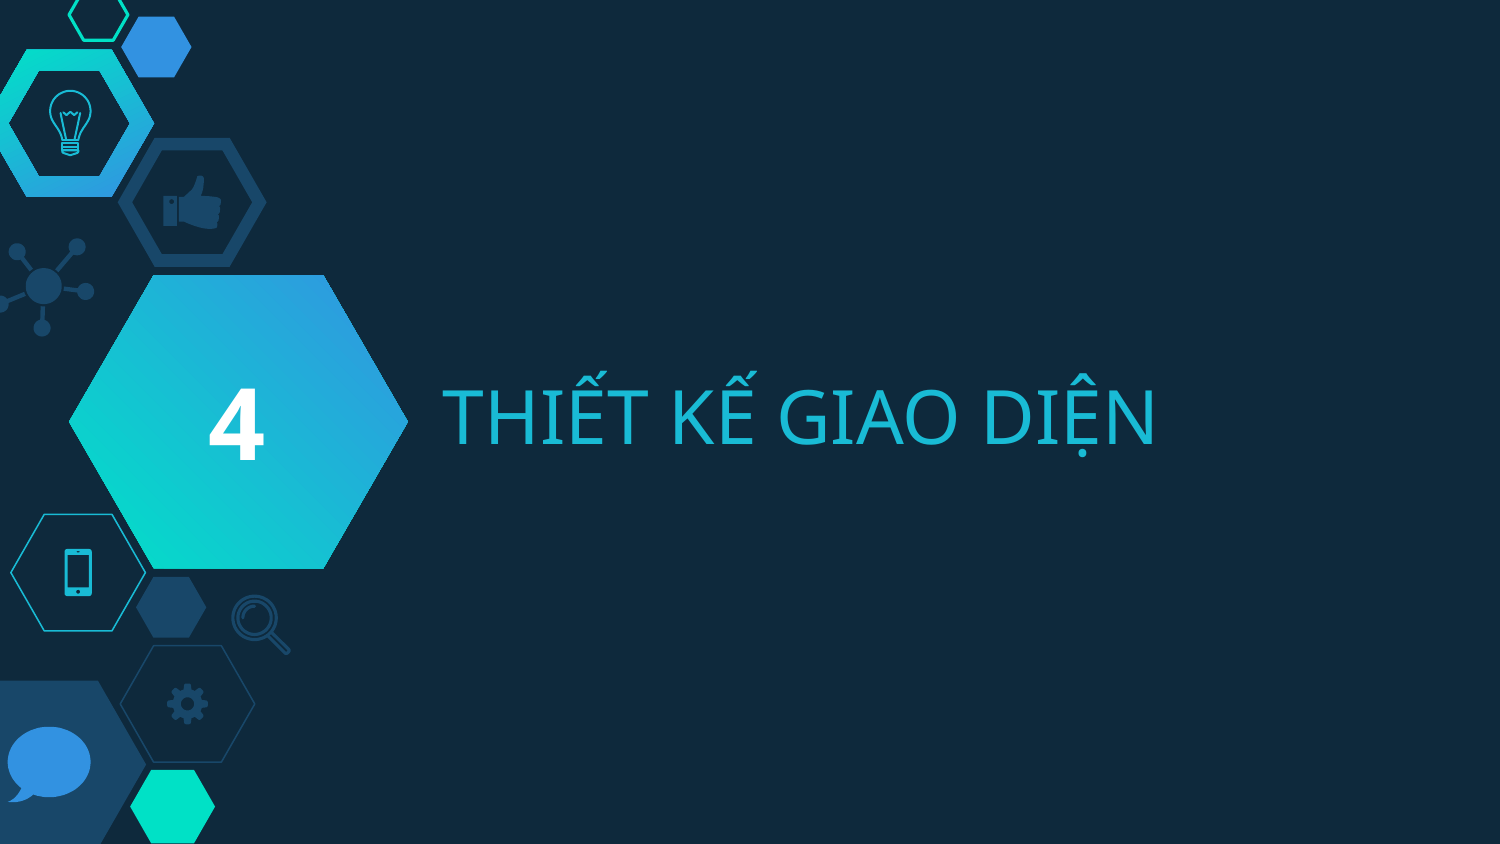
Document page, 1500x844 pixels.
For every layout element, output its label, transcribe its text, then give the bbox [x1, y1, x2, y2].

text_box 4 [67, 274, 407, 566]
title THIẾT KẾ GIAO DIỆN [427, 338, 1488, 475]
